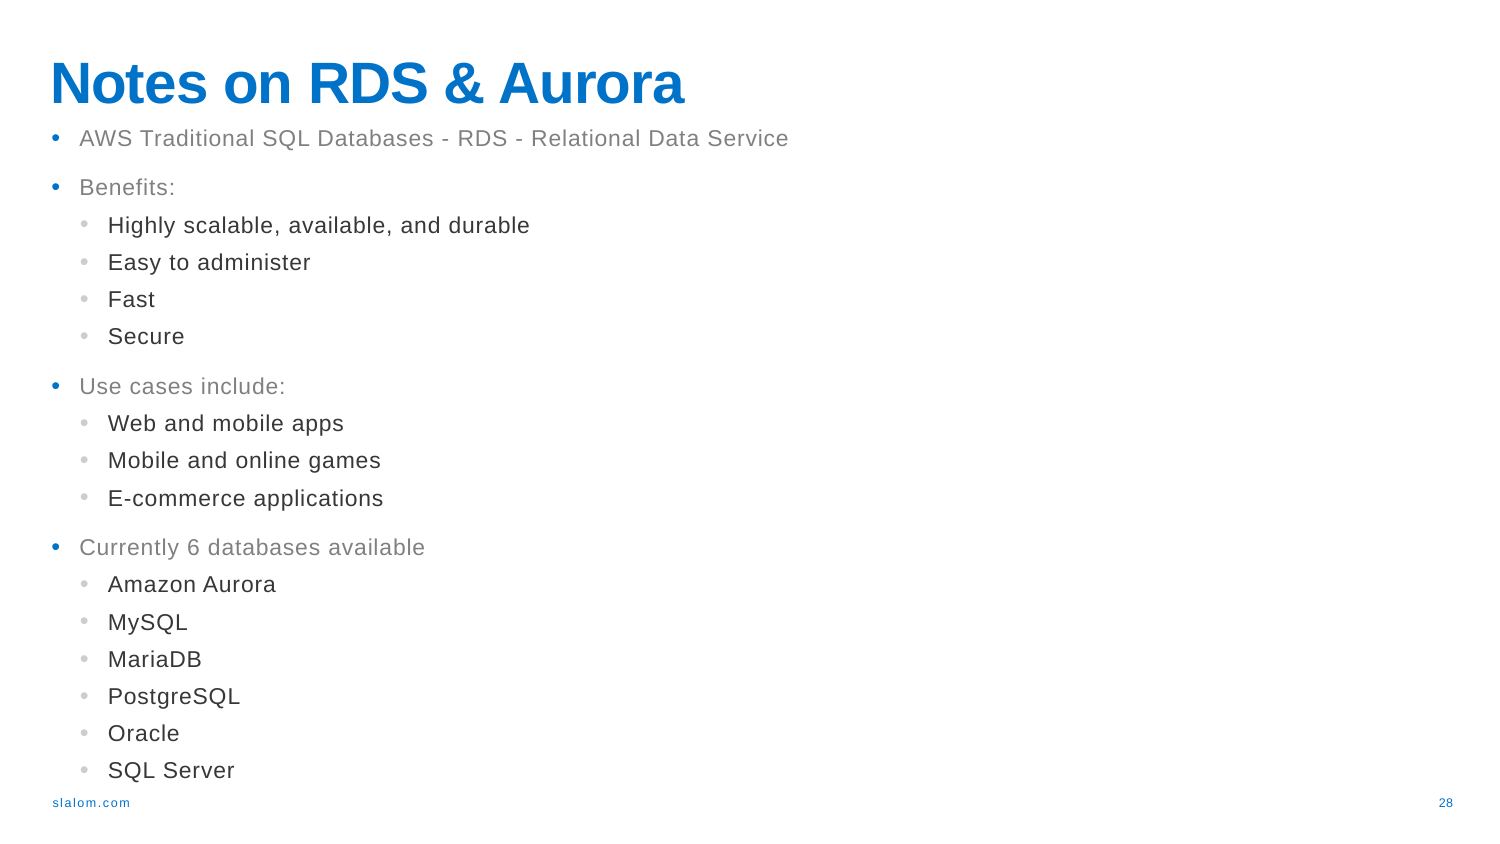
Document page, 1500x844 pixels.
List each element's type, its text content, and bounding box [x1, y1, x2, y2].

list Notes on RDS & Aurora [50, 53, 1450, 109]
list AWS Traditional SQL Databases - RDS - Relational Data Service Benefits: Highly scalable, available, and durable Easy to administer Fast Secure Use cases include: Web and mobile apps Mobile and online games E-commerce applications Currently 6 databases available Amazon Aurora MySQL MariaDB PostgreSQL Oracle SQL Server [51, 126, 1450, 795]
slide_number 28 [1399, 794, 1453, 828]
